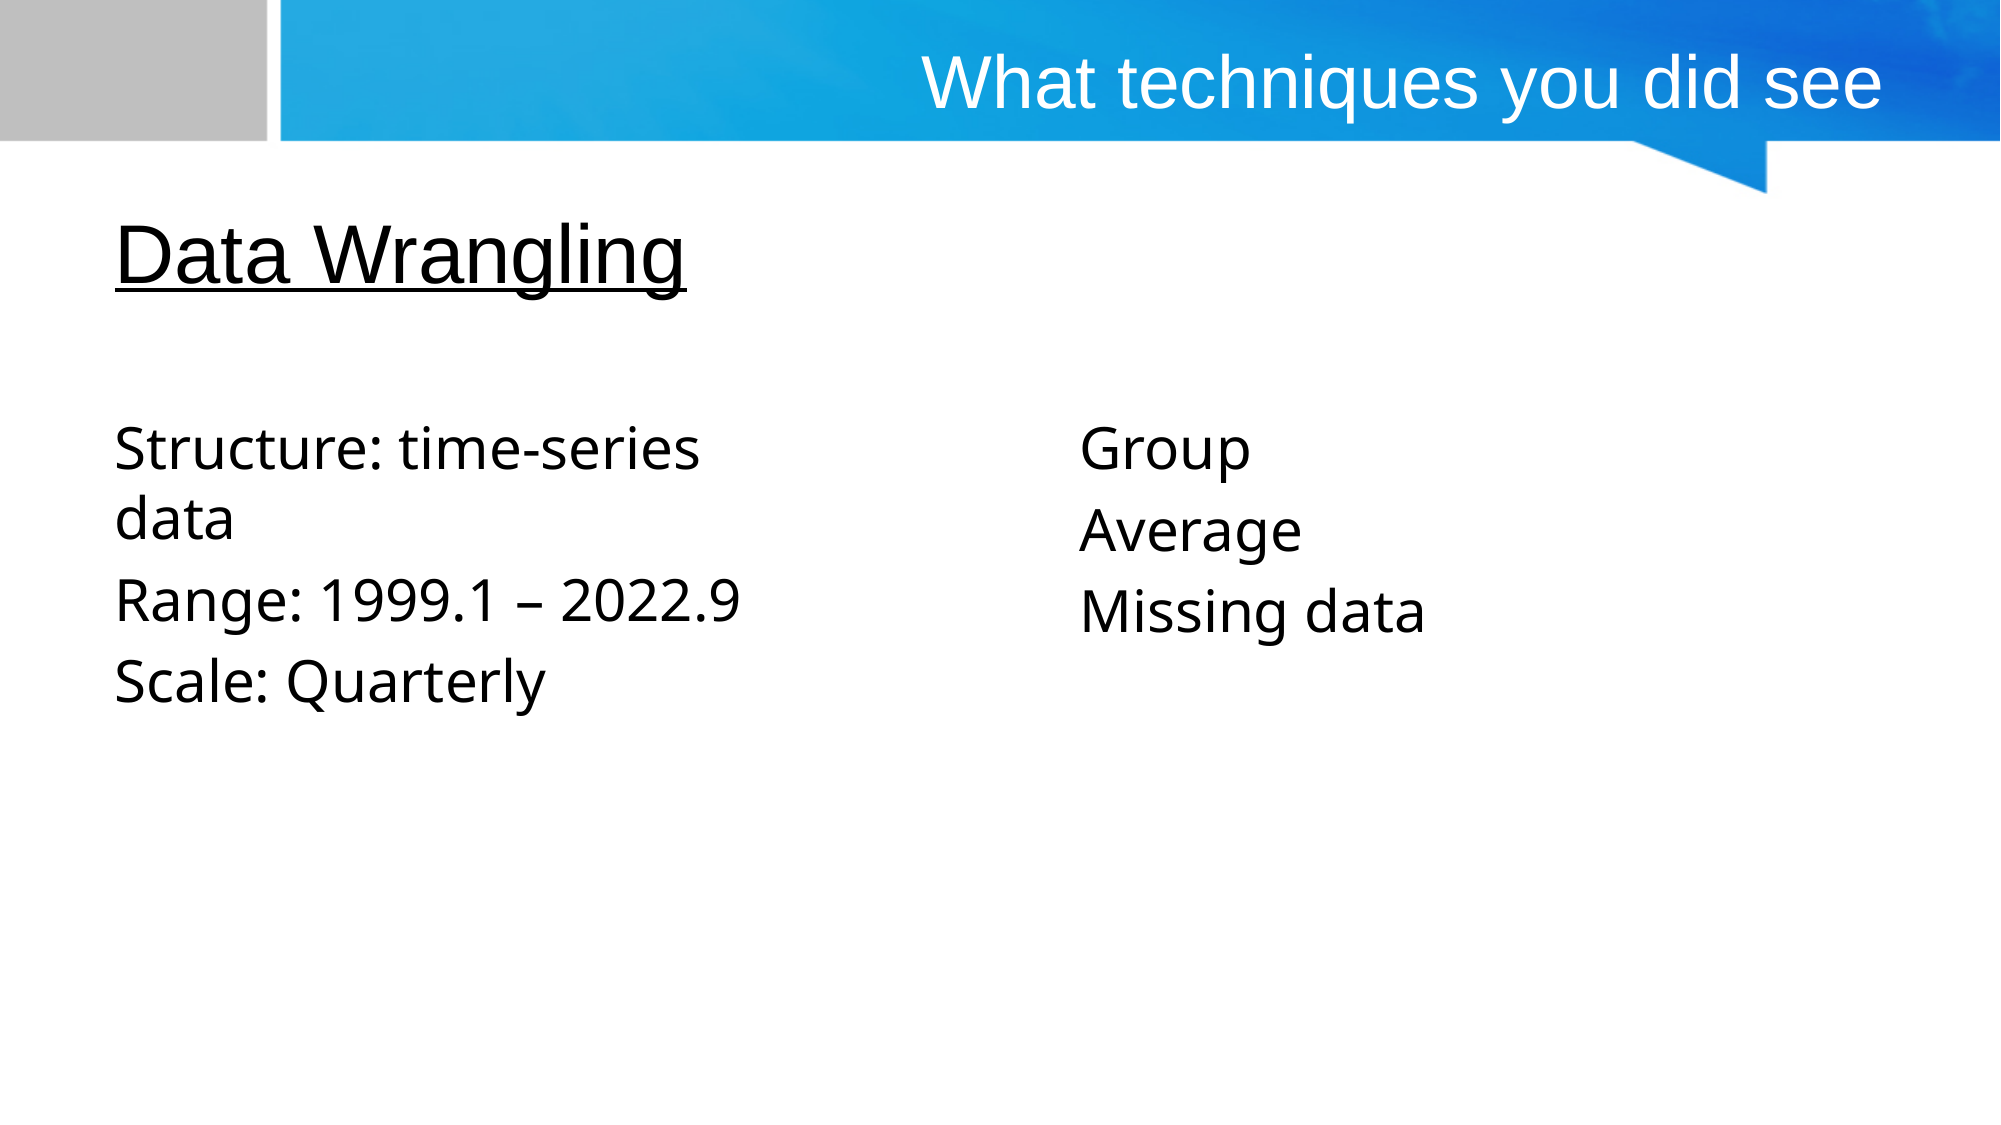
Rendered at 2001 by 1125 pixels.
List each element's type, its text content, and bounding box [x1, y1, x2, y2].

title What techniques you did see [99, 30, 1901, 127]
list Data Wrangling [99, 192, 1946, 339]
picture [0, 0, 2000, 1125]
text_box Structure: time-series data Range: 1999.1 – 2022.9 Scale: Quarterly [99, 403, 818, 920]
text_box Group Average Missing data [1064, 403, 1782, 767]
